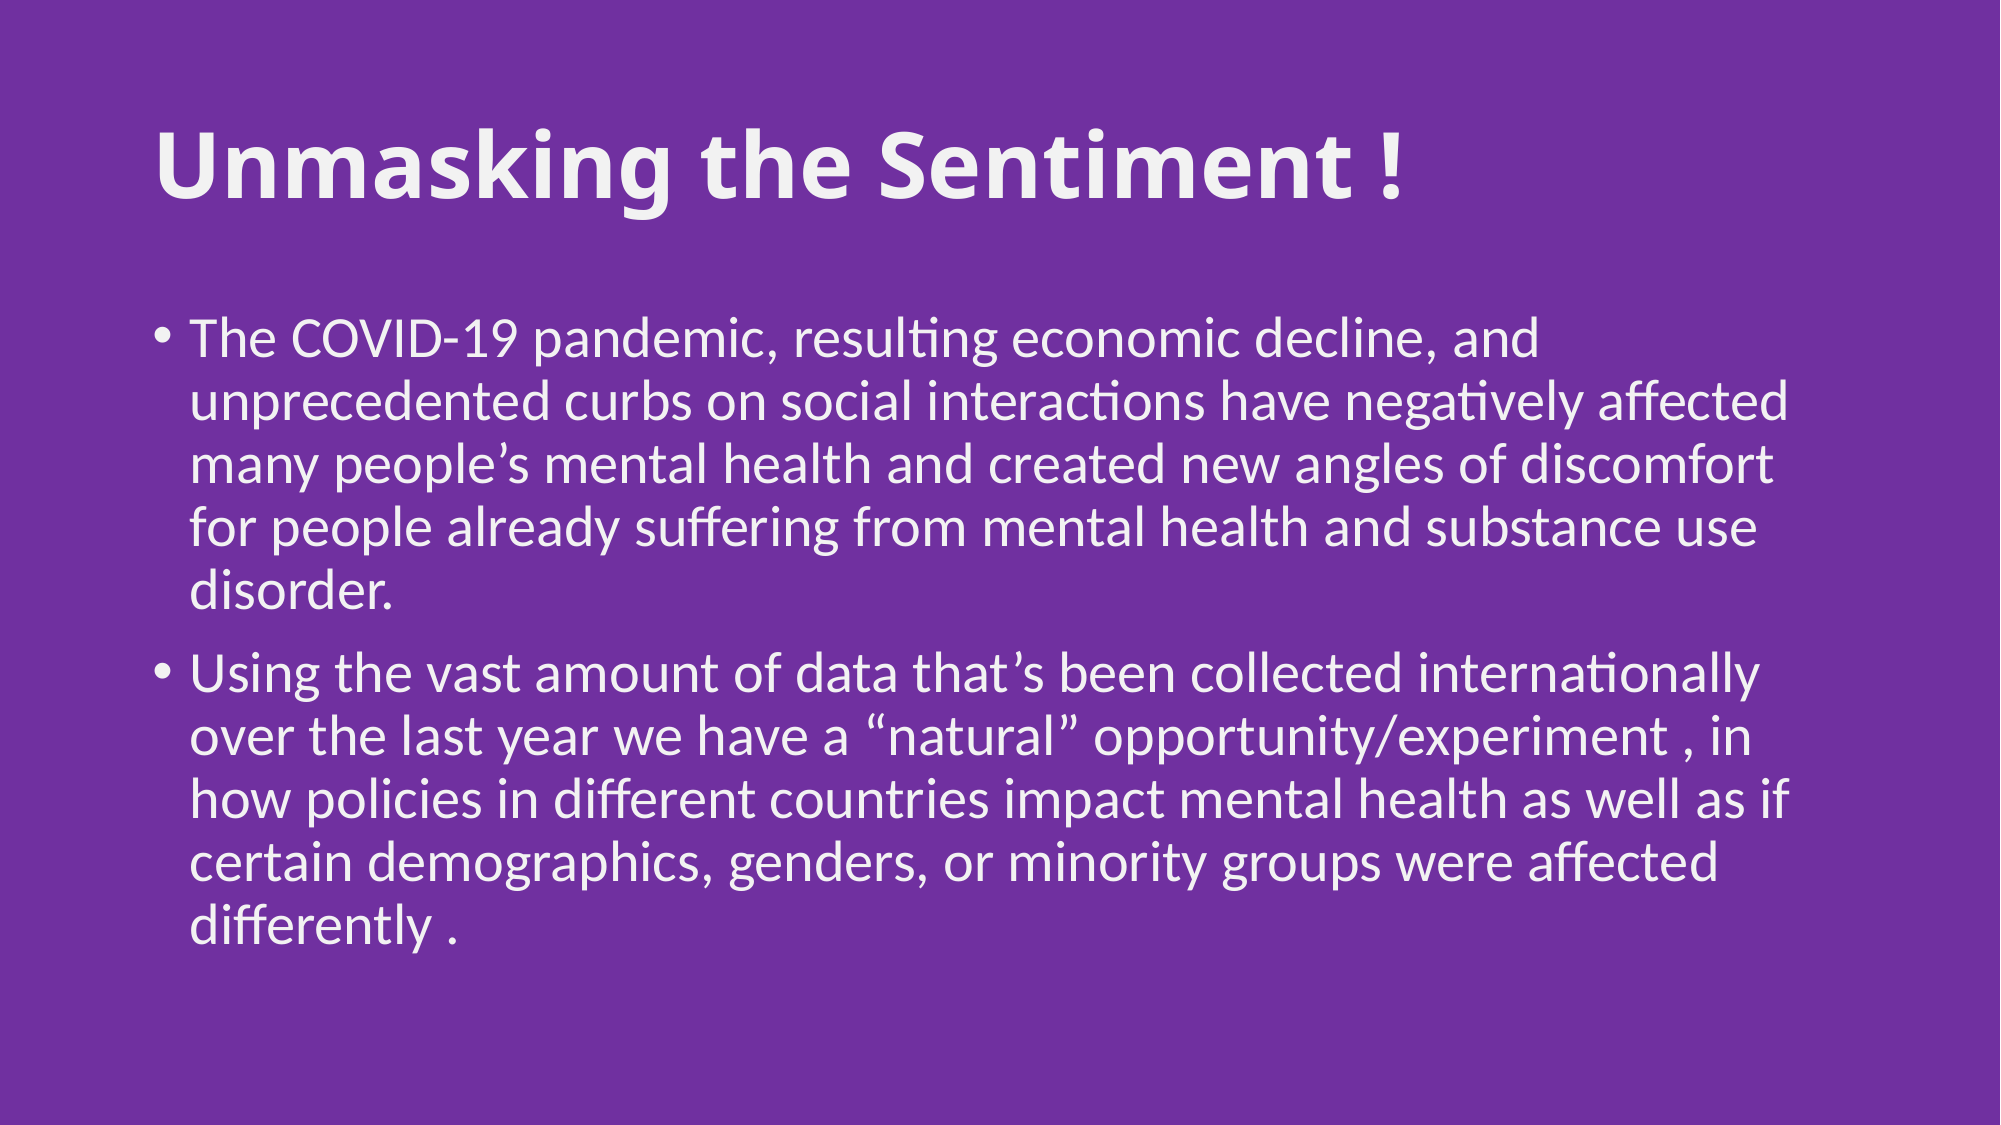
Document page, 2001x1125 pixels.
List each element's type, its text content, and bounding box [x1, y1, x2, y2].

title Unmasking the Sentiment ! [137, 59, 1863, 278]
list The COVID-19 pandemic, resulting economic decline, and unprecedented curbs on social interactions have negatively affected many people’s mental health and created new angles of discomfort for people already suffering from mental health and substance use disorder. Using the vast amount of data that’s been collected internationally over the last year we have a “natural” opportunity/experiment , in how policies in different countries impact mental health as well as if certain demographics, genders, or minority groups were affected differently . [137, 299, 1863, 1014]
